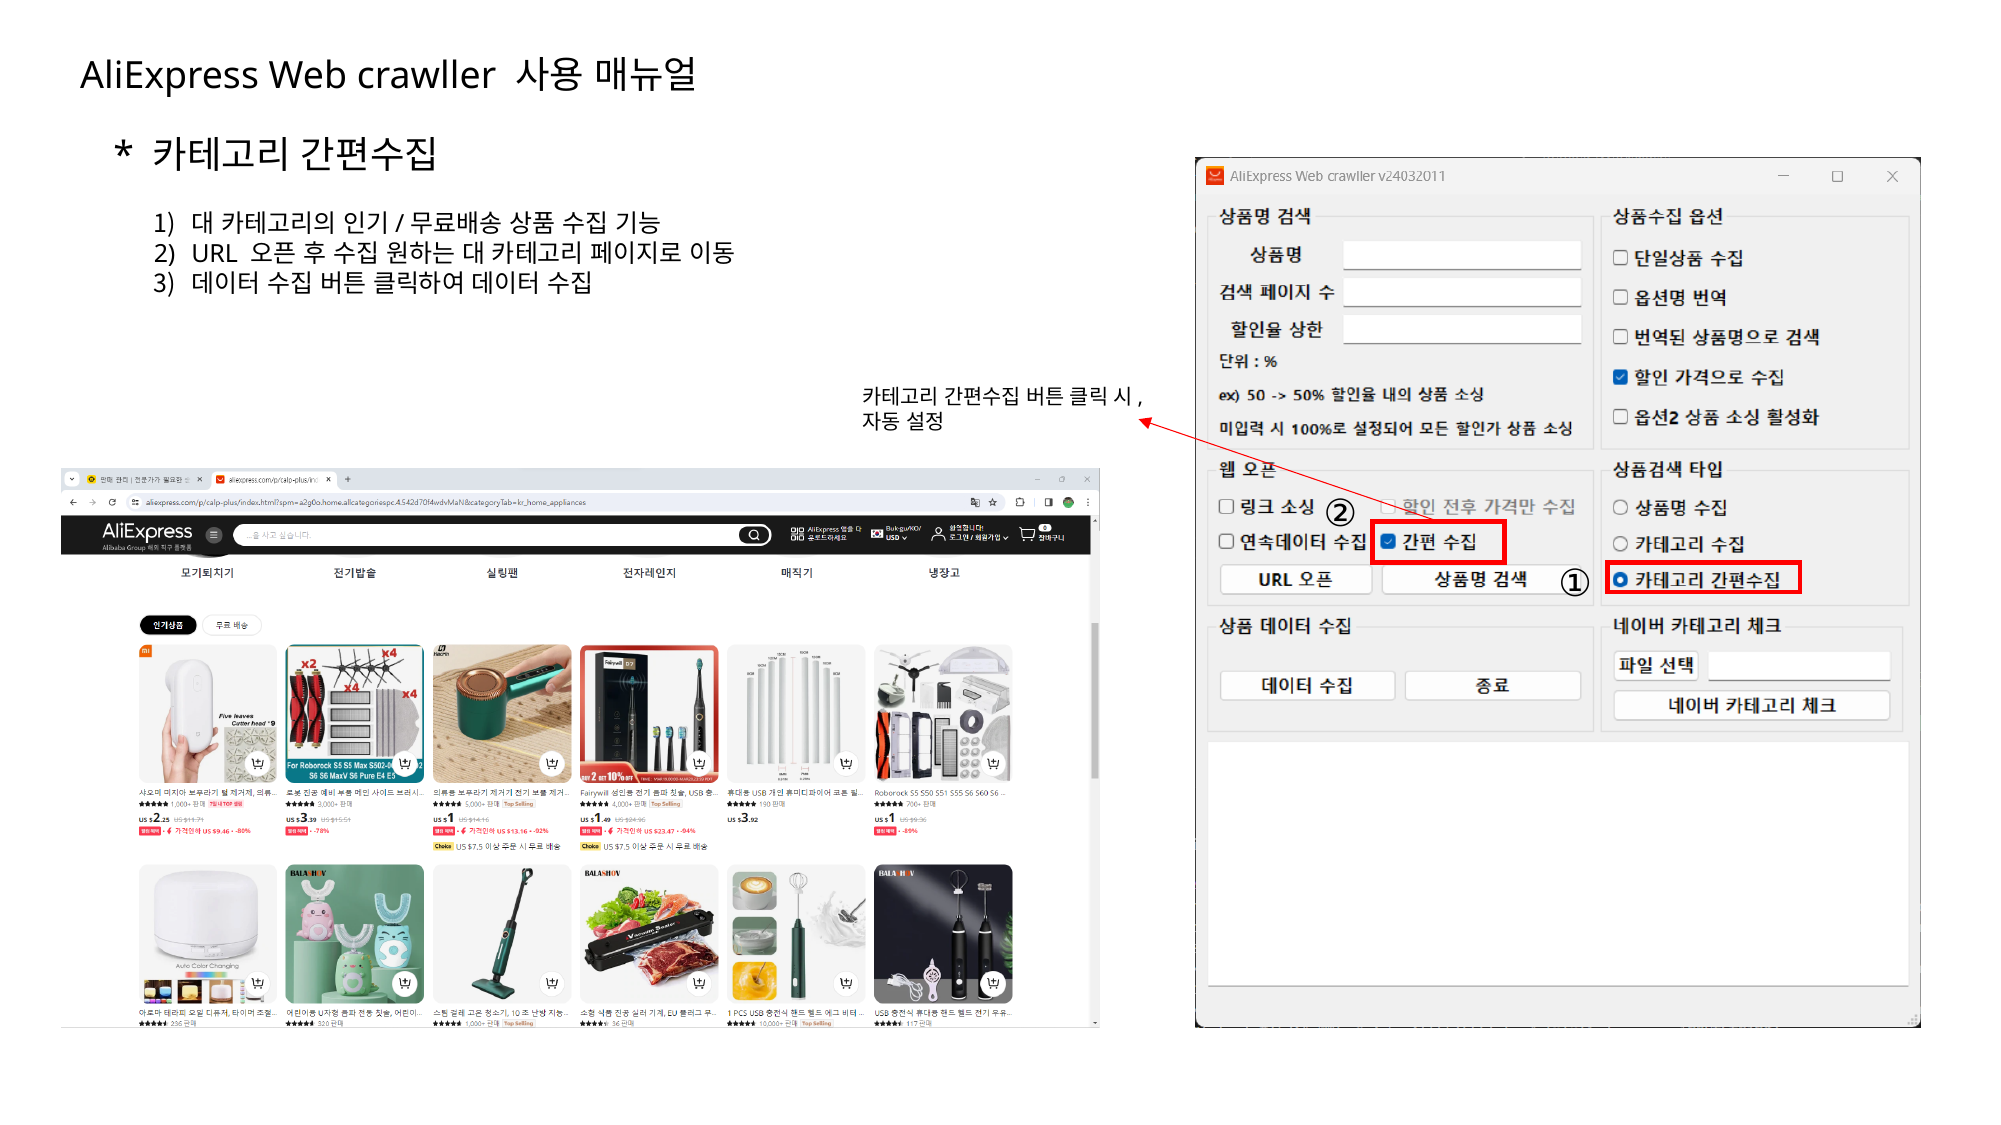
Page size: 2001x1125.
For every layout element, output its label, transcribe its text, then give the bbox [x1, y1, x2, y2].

text_box 카테고리 간편수집 버튼 클릭 시, 자동 설정 [847, 376, 1195, 441]
picture [61, 468, 1100, 1028]
picture [1195, 157, 1921, 1028]
text_box * 카테고리 간편수집 [98, 123, 1654, 184]
text_box AliExpress Web crawller 사용 매뉴얼 [65, 43, 825, 104]
text_box 대 카테고리의 인기/무료배송 상품 수집 기능 URL 오픈 후 수집 원하는 대 카테고리 페이지로 이동 데이터 수집 버튼 클릭하여 데이터 수집 [139, 200, 1195, 306]
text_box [1138, 419, 1439, 522]
